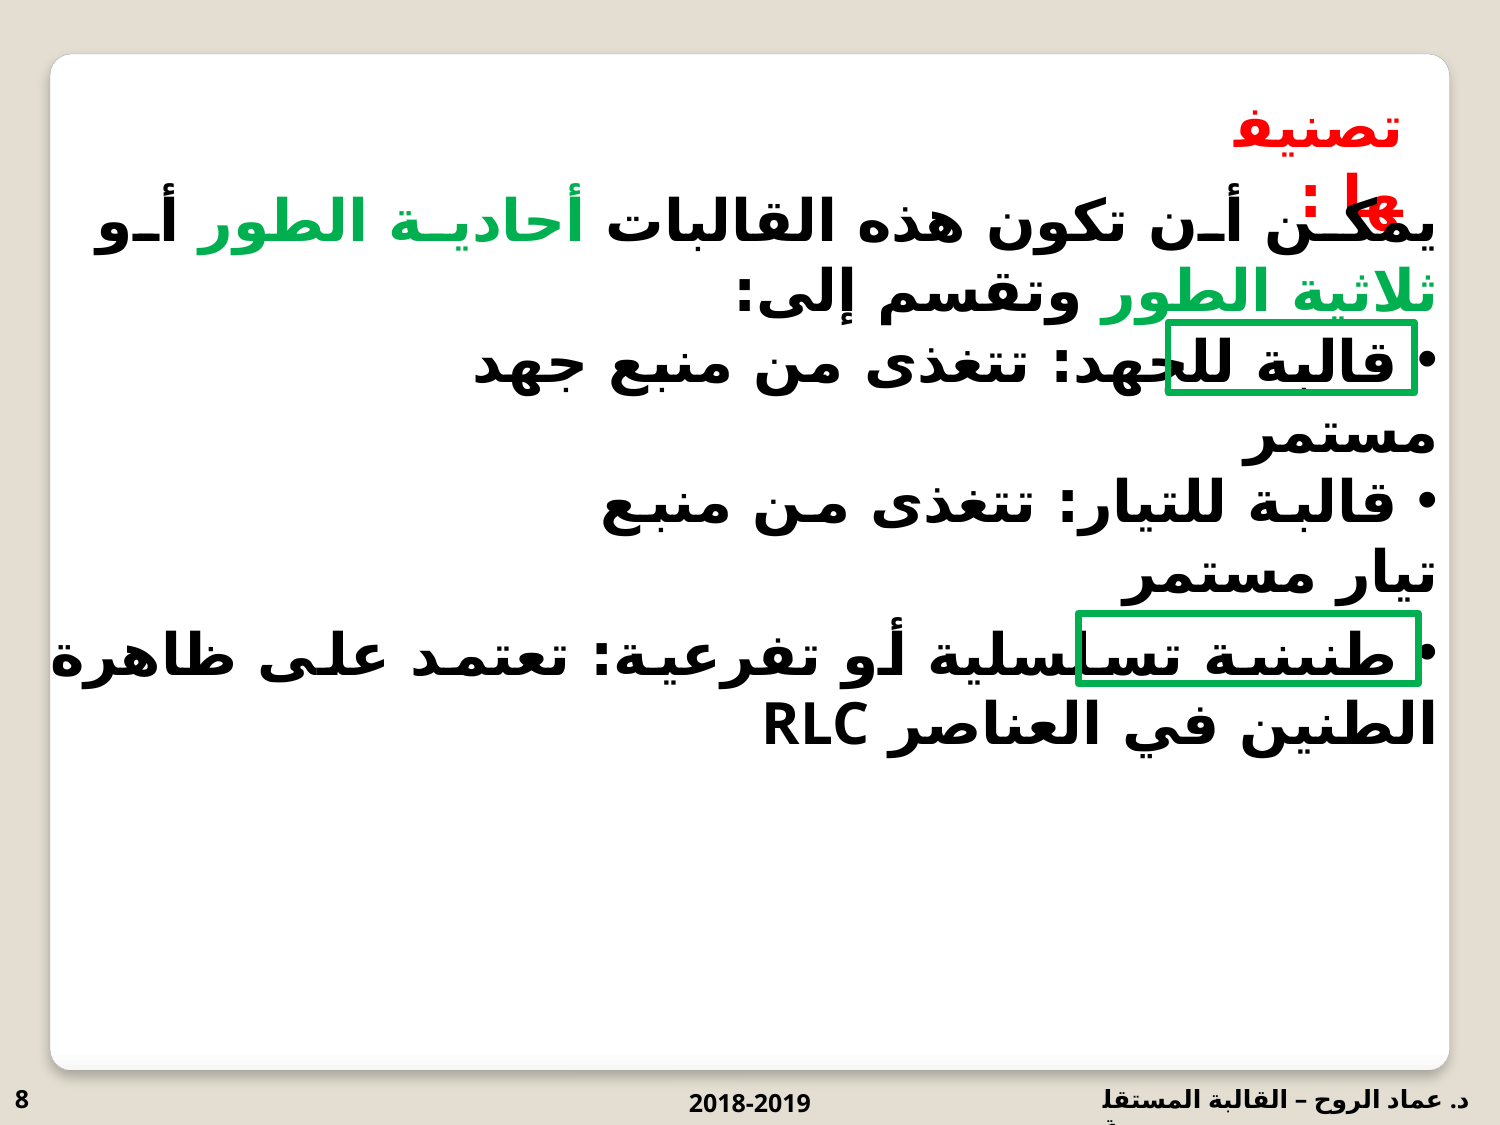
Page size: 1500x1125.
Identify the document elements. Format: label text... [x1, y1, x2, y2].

text_box [1165, 319, 1418, 396]
slide_number 2018-2019 [562, 1065, 938, 1125]
text_box طنينية تسلسلية أو تفرعية: تعتمد على ظاهرة الطنين في العناصر RLC [35, 609, 1454, 764]
text_box قالبة للتيار: تتغذى من منبع تيار مستمر [585, 456, 1453, 609]
footer د. عماد الروح – القالبة المستقلة [1089, 1065, 1500, 1125]
slide_number 8 [0, 1065, 106, 1125]
text_box [1075, 610, 1422, 687]
text_box يمكن أن تكون هذه القالبات أحادية الطور أو ثلاثية الطور وتقسم إلى: [82, 175, 1454, 331]
text_box قالبة للجهد: تتغذى من منبع جهد مستمر [457, 331, 1454, 472]
text_box تصنيفها : [1195, 81, 1418, 175]
